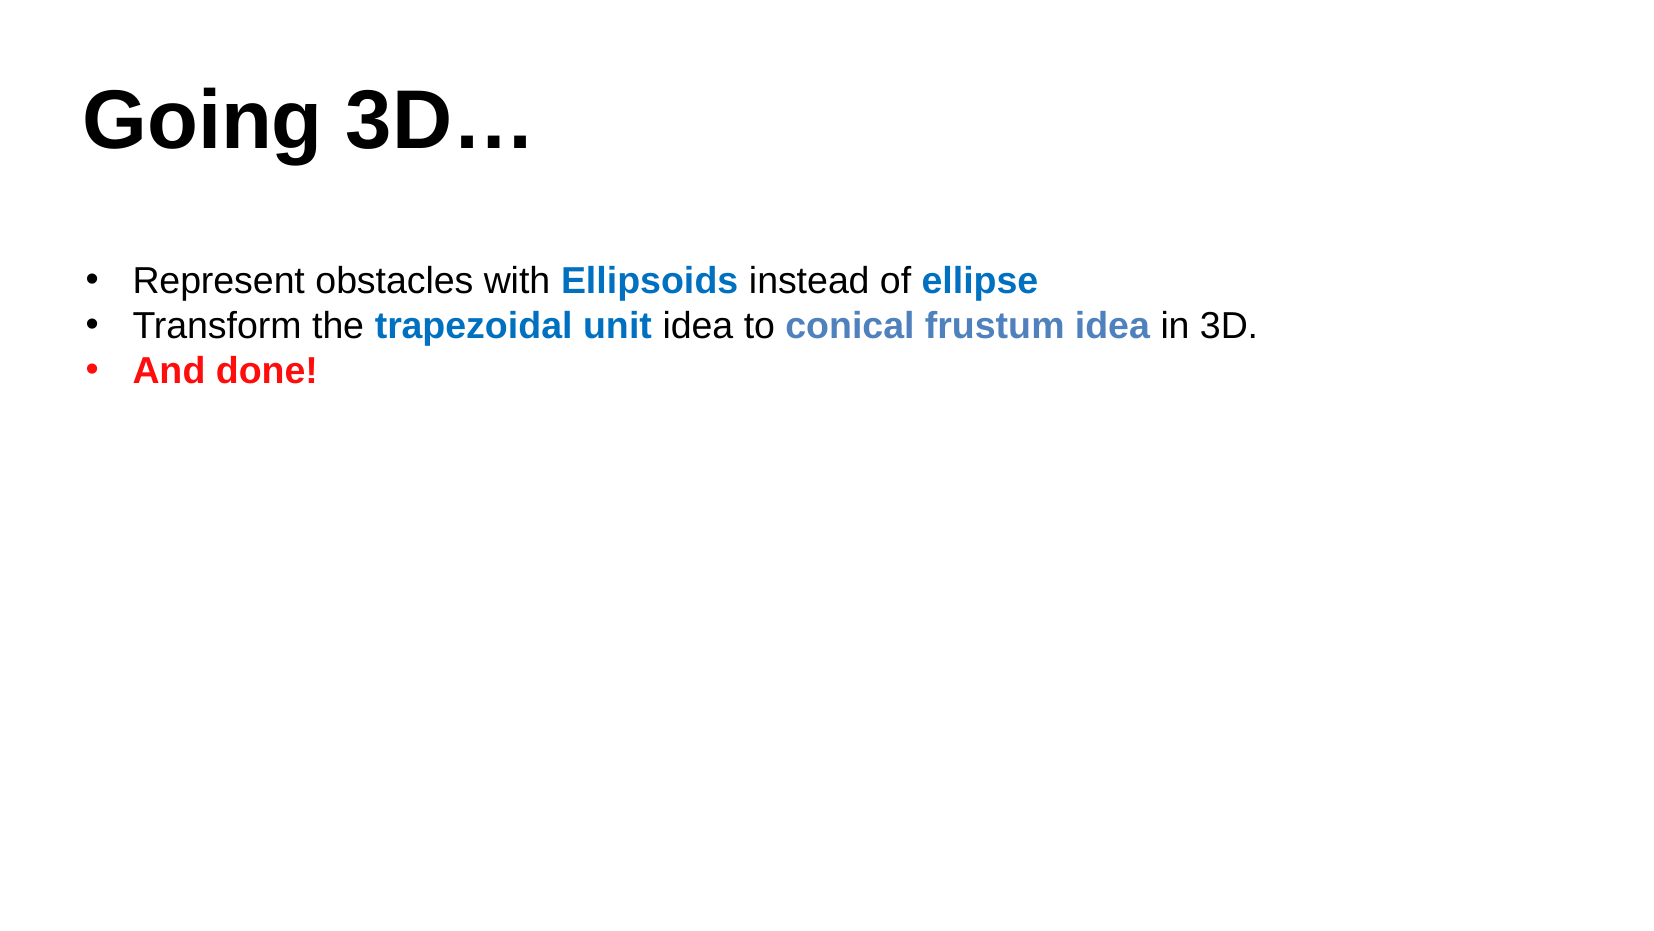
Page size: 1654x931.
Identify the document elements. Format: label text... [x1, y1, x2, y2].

text_box Represent obstacles with Ellipsoids instead of ellipse Transform the trapezoidal unit idea to conical frustum idea in 3D. And done! [70, 248, 1465, 399]
title Going 3D… [82, 37, 1571, 193]
